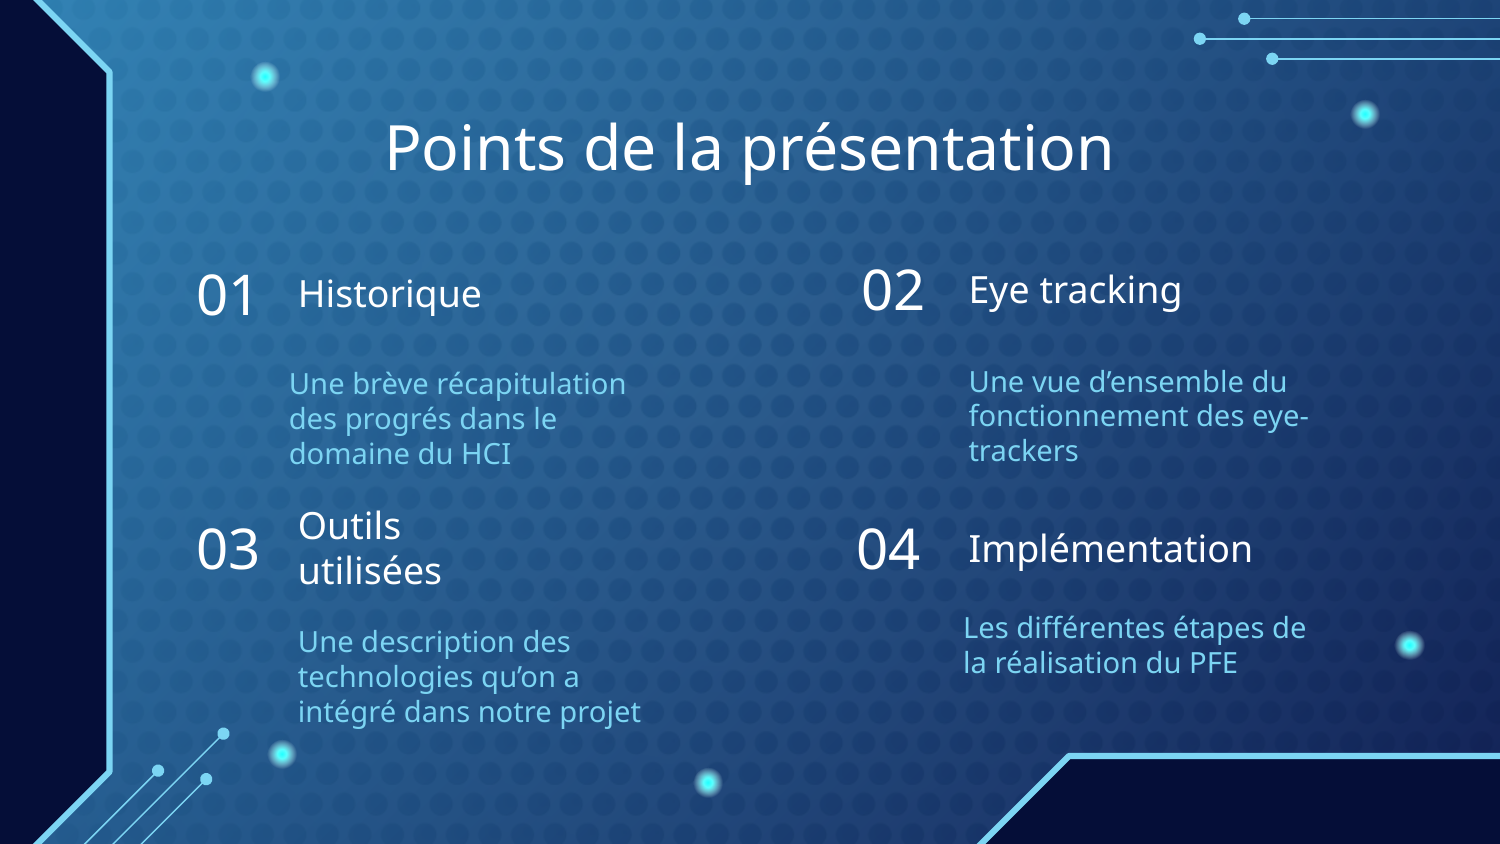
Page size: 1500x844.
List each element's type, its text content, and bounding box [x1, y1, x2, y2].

title Implémentation [953, 504, 1337, 591]
title 04 [828, 498, 949, 596]
subtitle Une description des technologies qu’on a intégré dans notre projet [282, 643, 679, 709]
title Outils utilisées [289, 504, 667, 591]
title 01 [168, 244, 289, 342]
subtitle Une vue d’ensemble du fonctionnement des eye-trackers [953, 383, 1337, 448]
title Points de la présentation [118, 98, 1382, 192]
title Eye tracking [954, 245, 1371, 332]
subtitle Les différentes étapes de la réalisation du PFE [948, 611, 1332, 677]
title 02 [833, 239, 954, 337]
subtitle Une brève récapitulation des progrés dans le domaine du HCI [273, 381, 667, 455]
title 03 [168, 498, 289, 596]
title Historique [289, 249, 667, 336]
